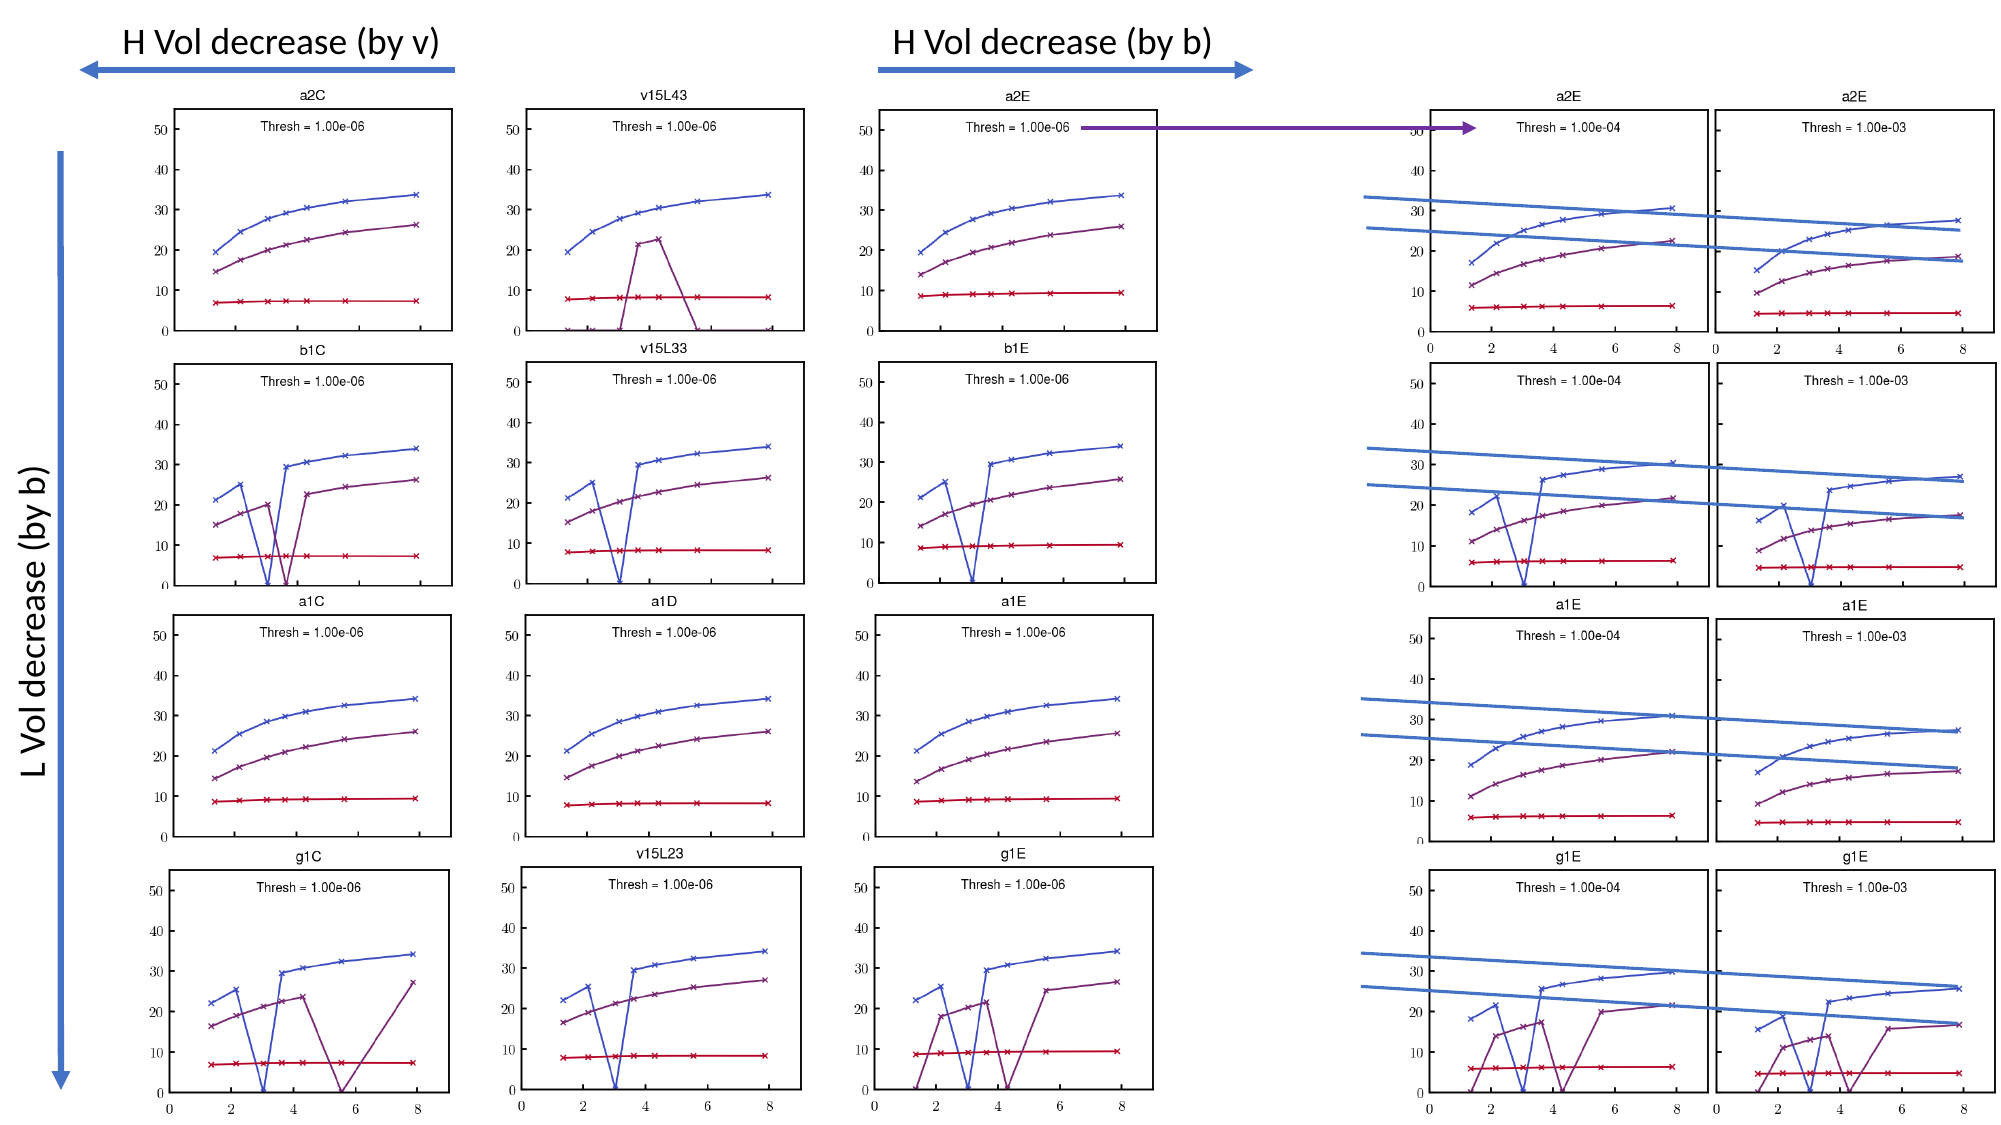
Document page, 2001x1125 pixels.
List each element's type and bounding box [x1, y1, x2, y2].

text_box [1360, 698, 1958, 733]
picture [1402, 84, 2000, 1122]
text_box [0, 151, 61, 1090]
text_box [1366, 227, 1964, 262]
text_box [1360, 986, 1958, 1024]
text_box [1366, 448, 1964, 482]
text_box [79, 9, 456, 70]
text_box [1363, 196, 1961, 231]
text_box [1360, 734, 1958, 768]
text_box [877, 9, 1254, 70]
picture [846, 84, 1162, 1119]
text_box [1366, 484, 1964, 518]
picture [142, 83, 457, 1122]
picture [494, 83, 809, 1119]
text_box [1360, 953, 1958, 986]
